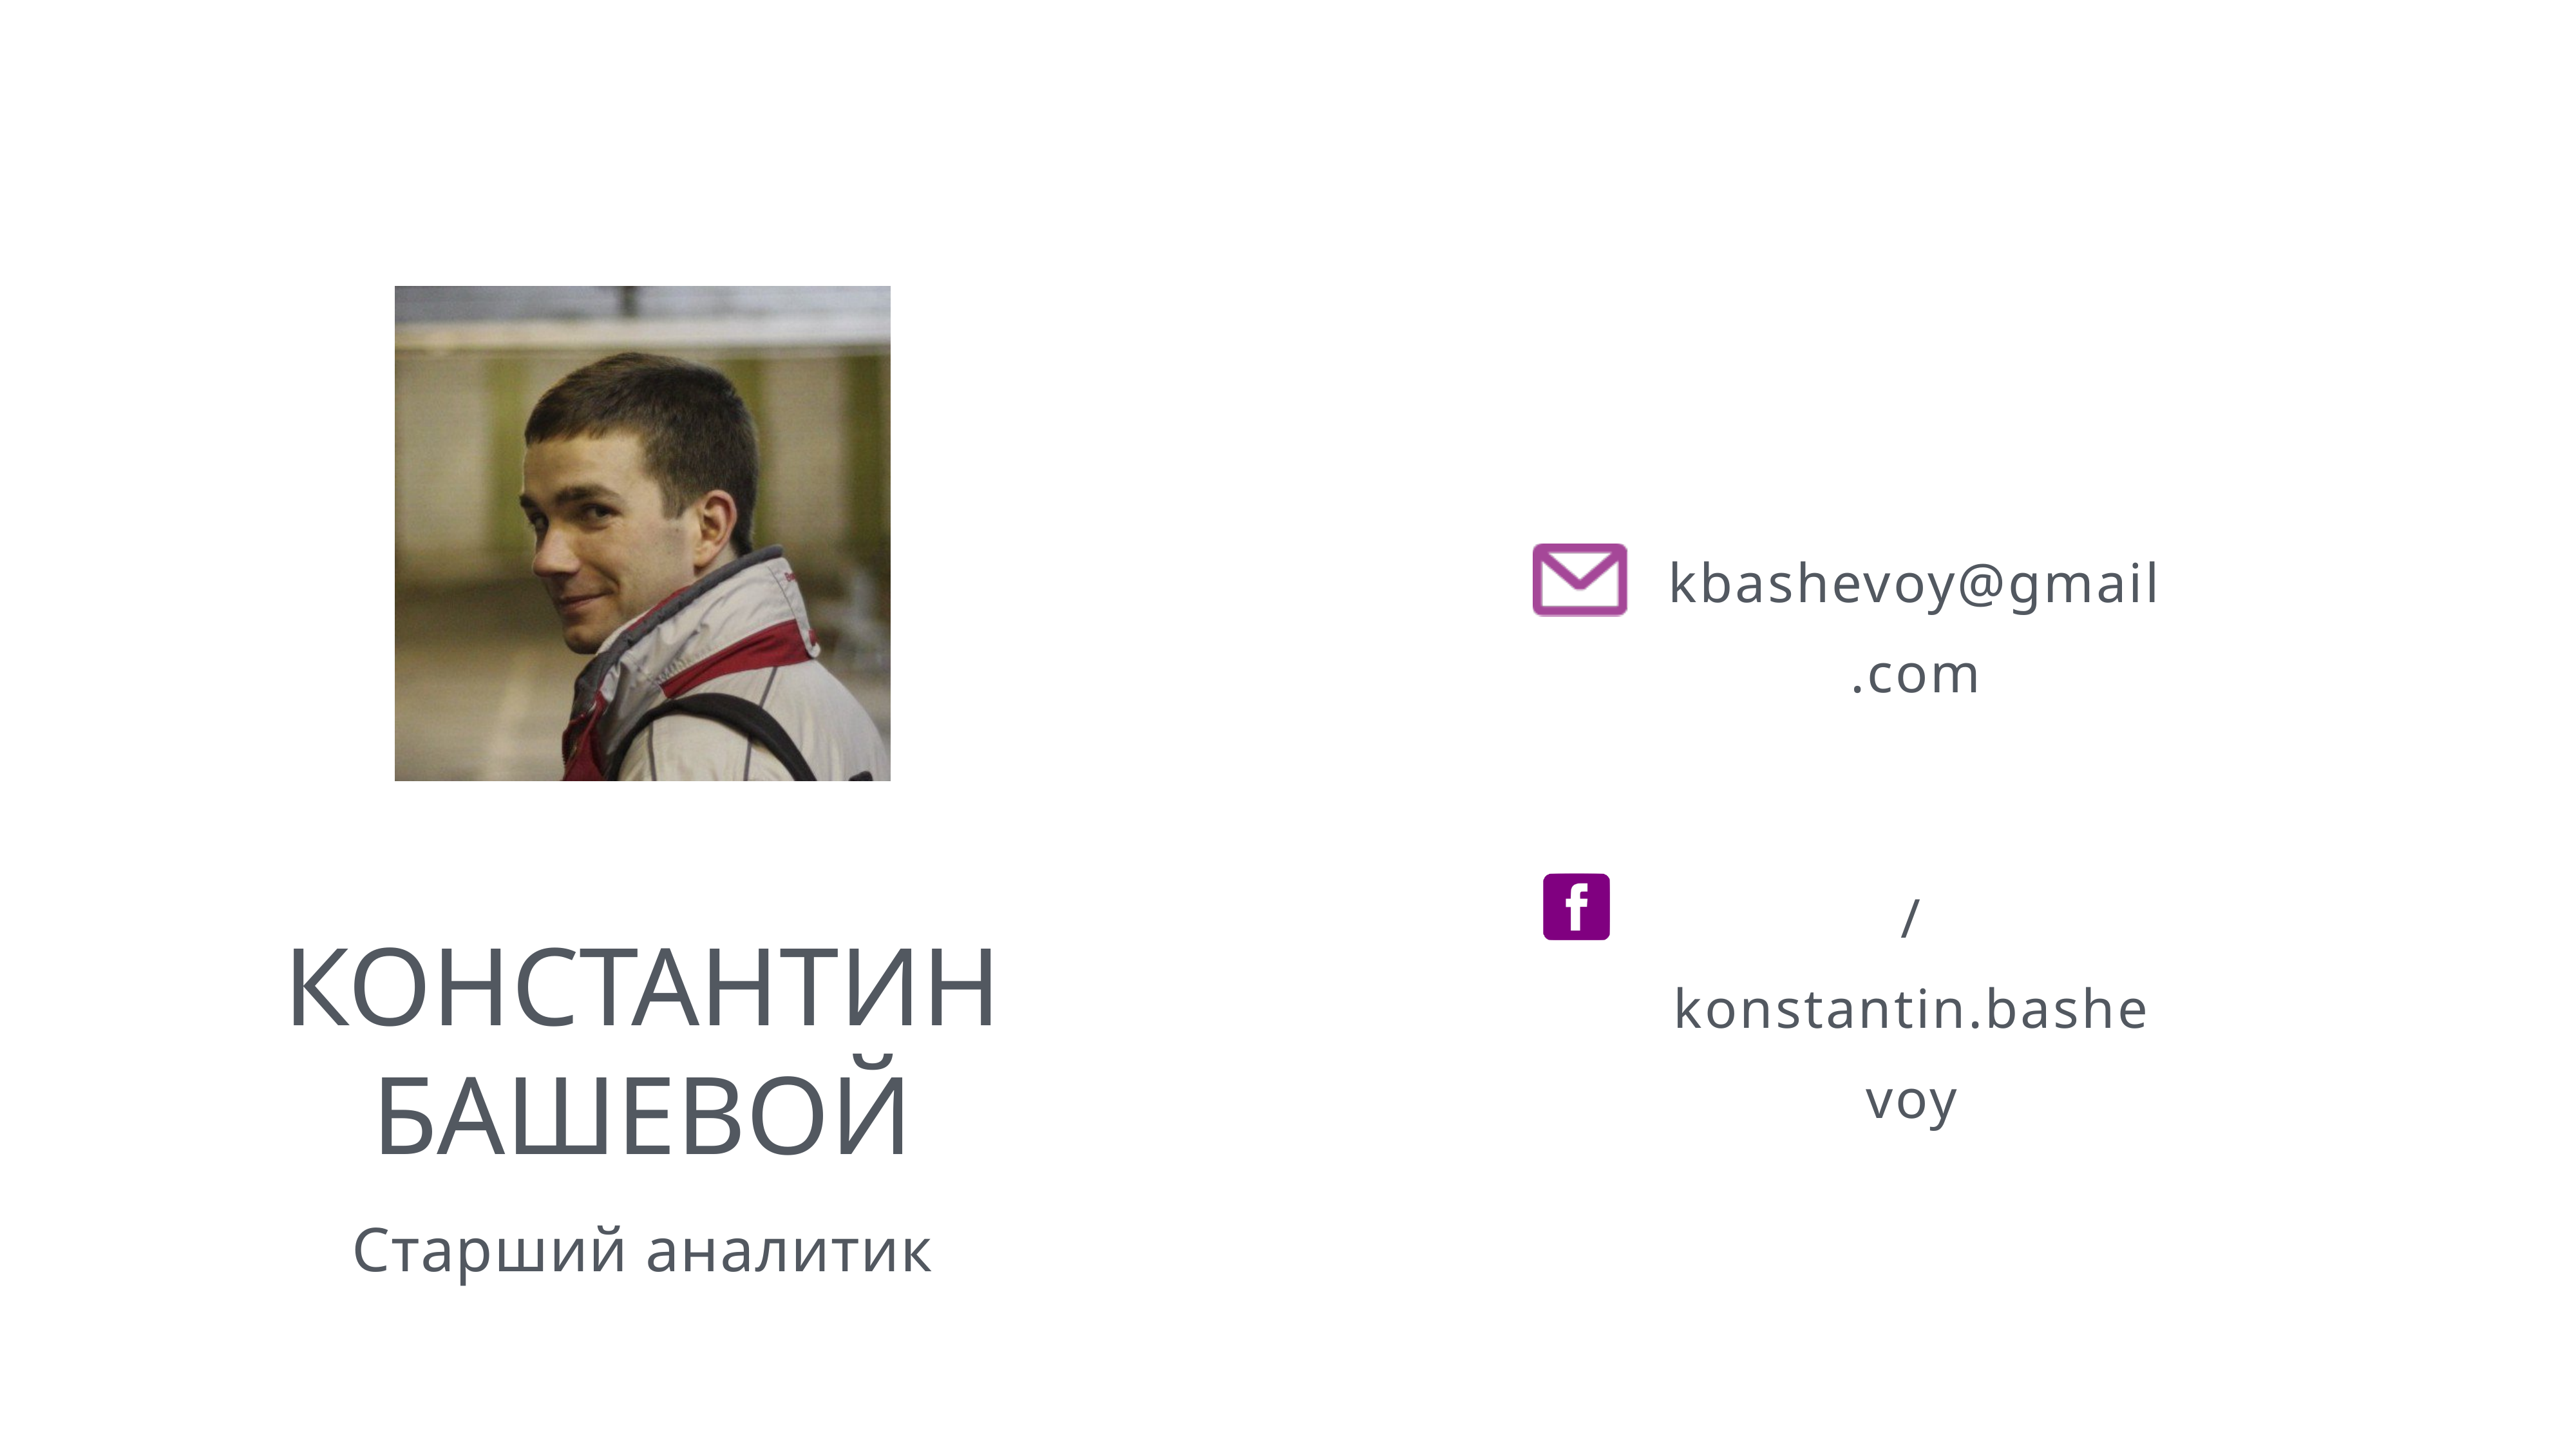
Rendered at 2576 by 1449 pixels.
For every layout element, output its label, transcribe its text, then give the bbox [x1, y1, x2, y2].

picture [395, 286, 891, 782]
text_box Константин Башевой [278, 913, 1007, 1182]
text_box Старший аналитик [346, 1177, 939, 1289]
picture [1543, 873, 1611, 940]
text_box kbashevoy@gmail.com [1658, 517, 2173, 709]
text_box /konstantin.bashevoy [1658, 853, 2165, 1135]
picture [1533, 543, 1629, 617]
